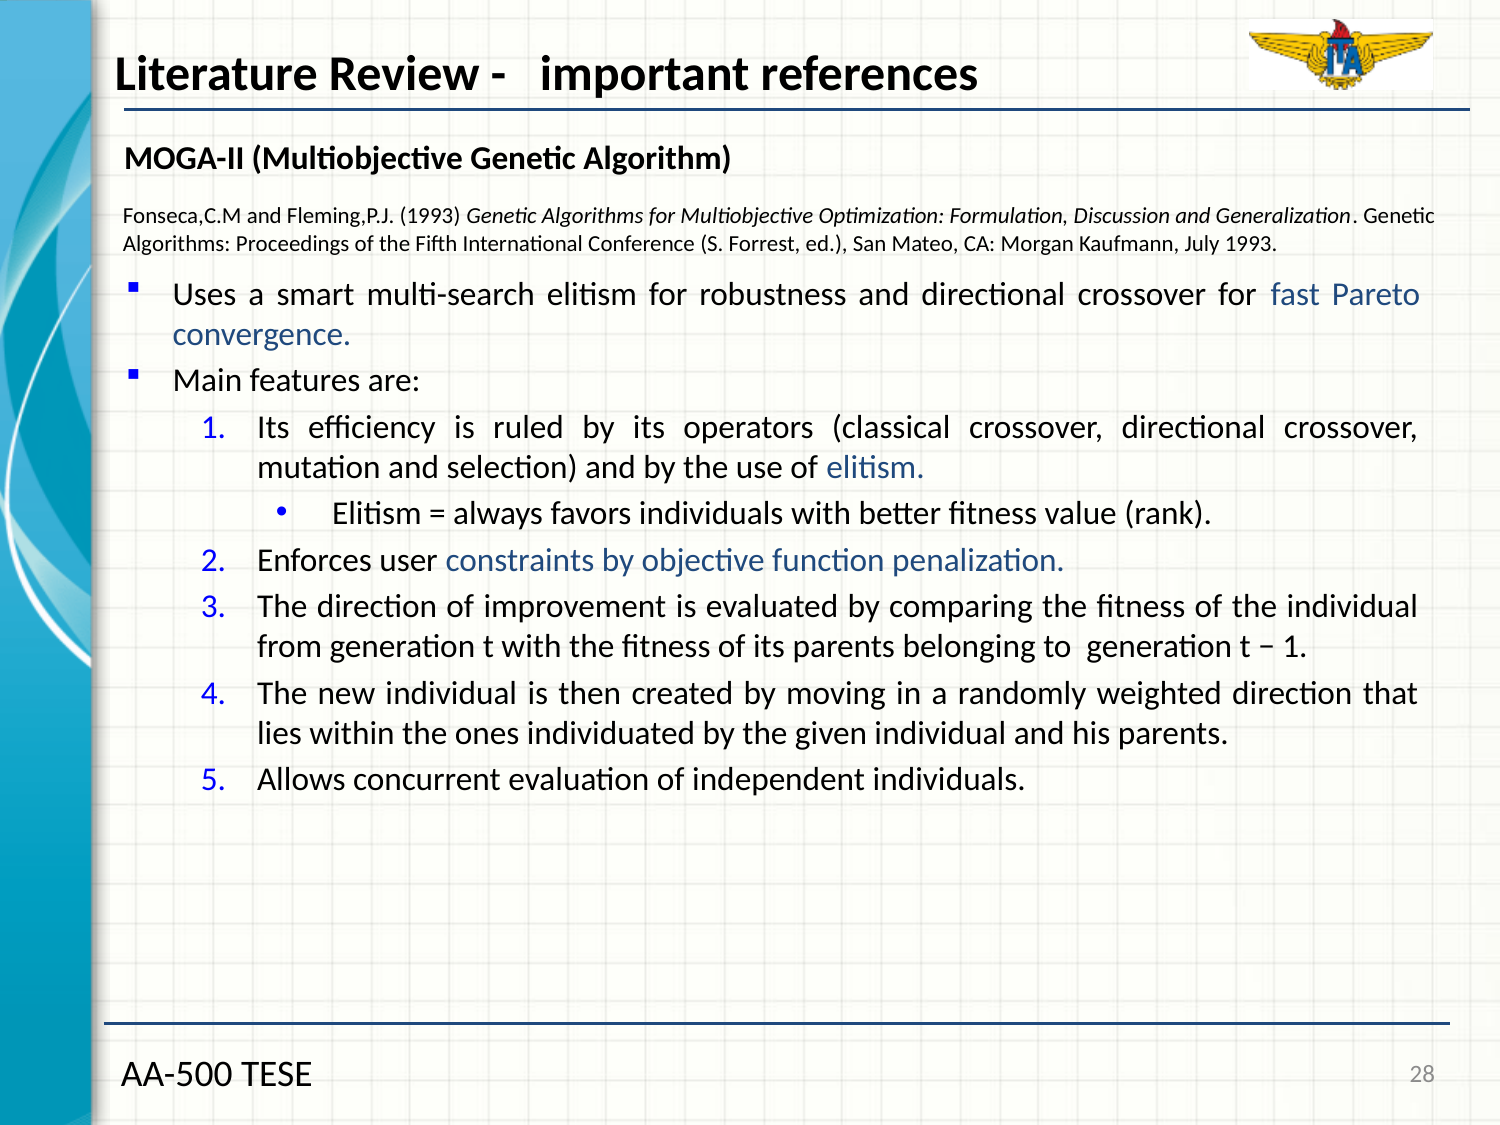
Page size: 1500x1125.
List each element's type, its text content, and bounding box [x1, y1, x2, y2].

text_box Literature Review - important references [100, 33, 1058, 109]
picture [0, 0, 1500, 1125]
text_box Uses a smart multi-search elitism for robustness and directional crossover for fast Pareto convergence. Main features are: Its efficiency is ruled by its operators (classical crossover, directional crossover, mutation and selection) and by the use of elitism. Elitism = always favors individuals with better fitness value (rank). Enforces user constraints by objective function penalization. The direction of improvement is evaluated by comparing the fitness of the individual from generation t with the fitness of its parents belonging to generation t − 1. The new individual is then created by moving in a randomly weighted direction that lies within the ones individuated by the given individual and his parents. Allows concurrent evaluation of independent individuals. [111, 264, 1436, 805]
text_box Fonseca,C.M and Fleming,P.J. (1993) Genetic Algorithms for Multiobjective Optimization: Formulation, Discussion and Generalization. Genetic Algorithms: Proceedings of the Fifth International Conference (S. Forrest, ed.), San Mateo, CA: Morgan Kaufmann, July 1993. [108, 193, 1474, 264]
slide_number 28 [1100, 1042, 1450, 1103]
list MOGA-II (Multiobjective Genetic Algorithm) [109, 128, 1500, 175]
